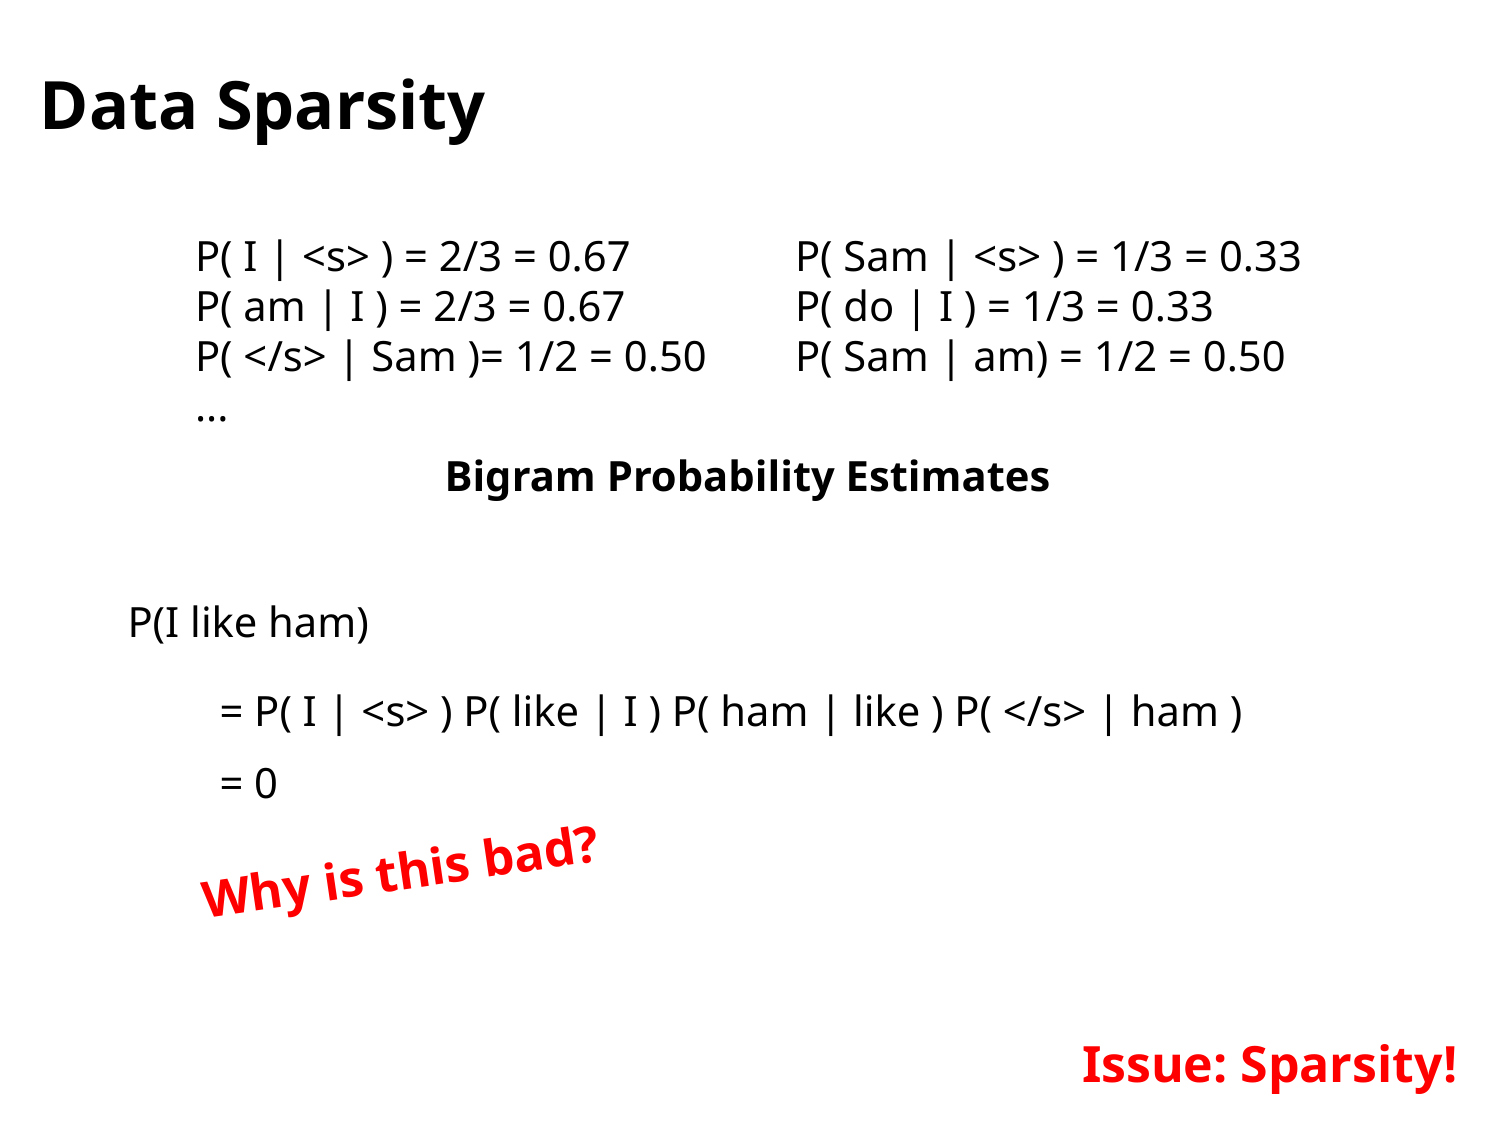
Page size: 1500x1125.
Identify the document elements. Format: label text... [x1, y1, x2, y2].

text_box P( I | <s> ) = 2/3 = 0.67 P( Sam | <s> ) = 1/3 = 0.33 P( am | I ) = 2/3 = 0.67 P( do | I ) = 1/3 = 0.33 P( </s> | Sam )= 1/2 = 0.50 P( Sam | am) = 1/2 = 0.50 ... [195, 222, 1350, 437]
text_box P(I like ham) [127, 589, 469, 652]
title Data Sparsity [24, 18, 1451, 188]
text_box Why is this bad? [182, 801, 619, 938]
text_box = P( I | <s> ) P( like | I ) P( ham | like ) P( </s> | ham ) [219, 679, 1326, 741]
text_box Bigram Probability Estimates [444, 449, 1051, 500]
text_box = 0 [219, 750, 345, 813]
text_box Issue: Sparsity! [1067, 1024, 1473, 1100]
